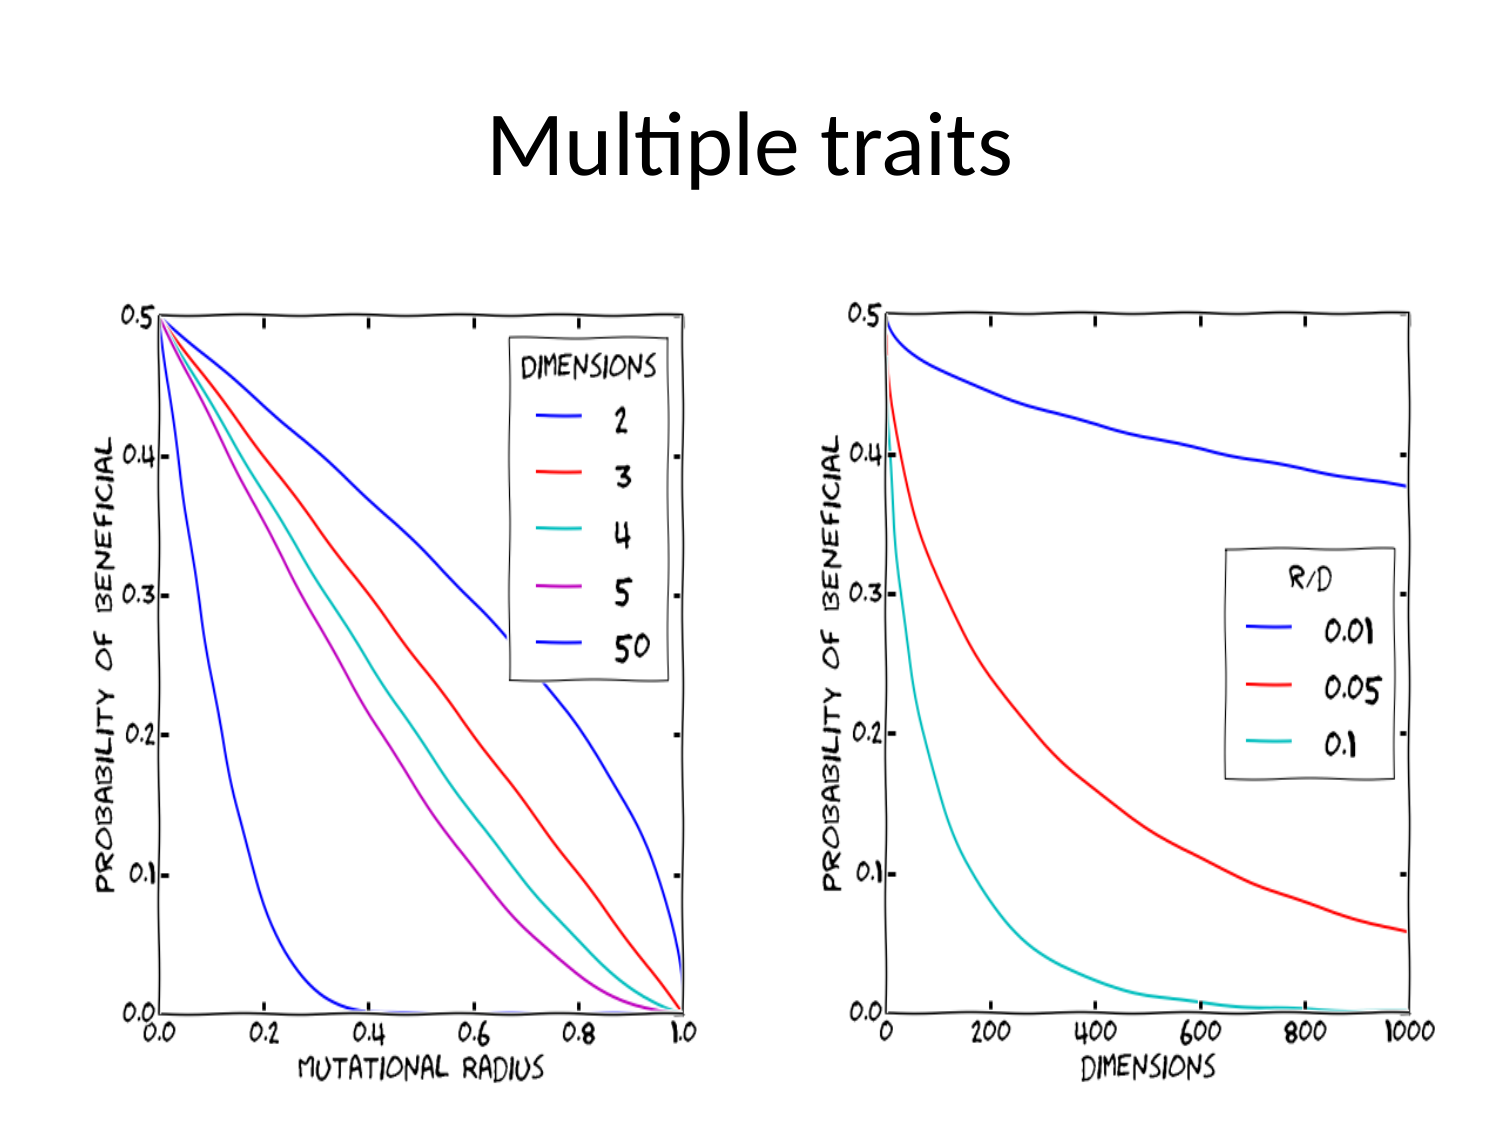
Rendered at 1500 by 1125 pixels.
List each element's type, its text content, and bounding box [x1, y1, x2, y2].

picture [85, 292, 704, 1095]
picture [811, 290, 1442, 1093]
title Multiple traits [75, 45, 1425, 233]
